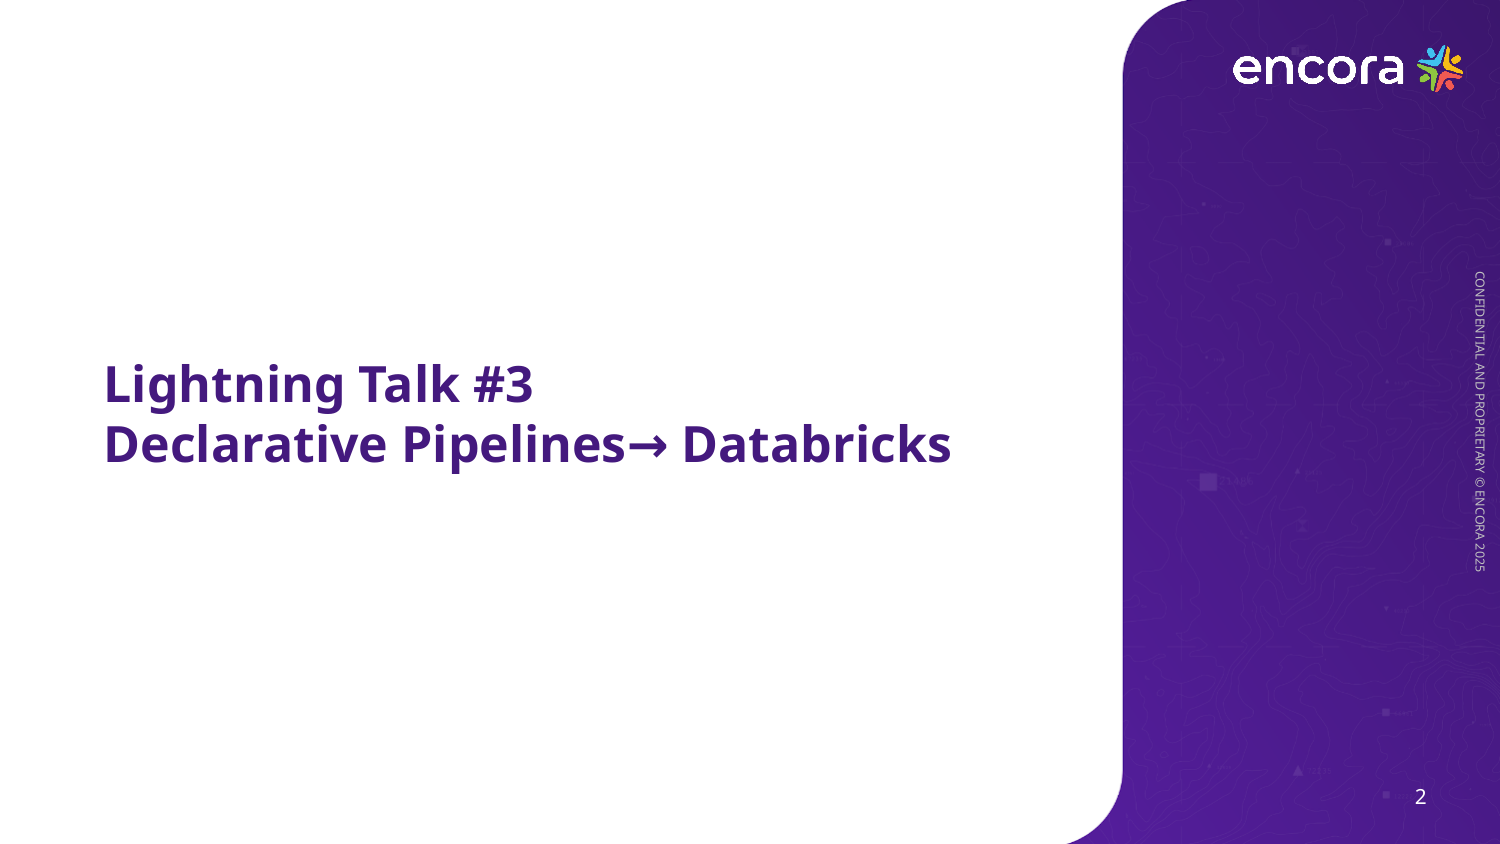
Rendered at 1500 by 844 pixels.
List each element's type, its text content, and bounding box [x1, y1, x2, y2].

title Lightning Talk #3 Declarative Pipelines→ Databricks [88, 314, 1012, 511]
picture [0, 0, 1500, 844]
